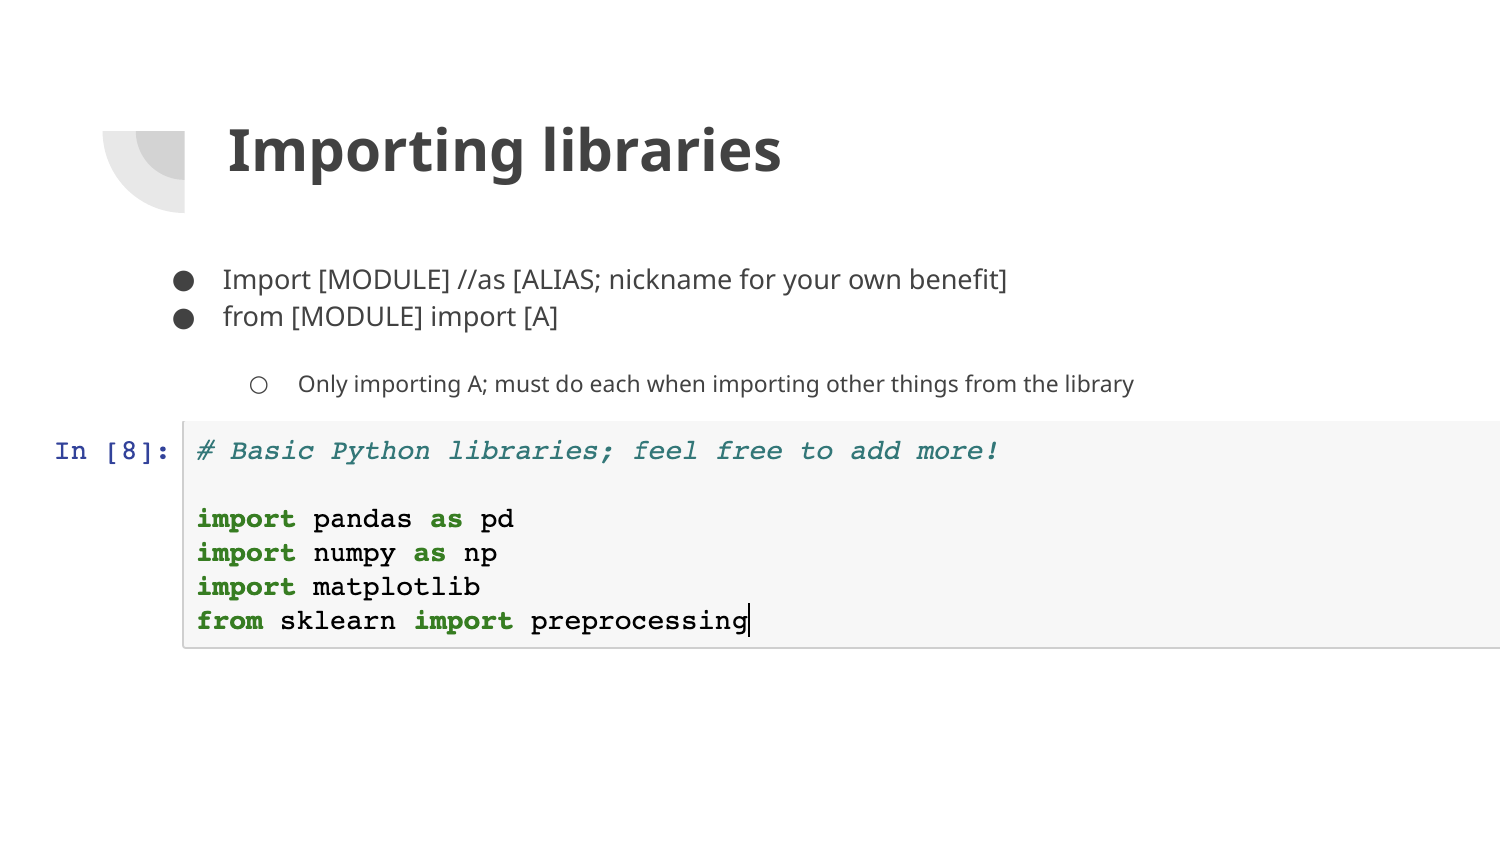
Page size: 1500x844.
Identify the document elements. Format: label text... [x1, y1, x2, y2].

title Importing libraries [213, 98, 1368, 263]
picture [40, 421, 1500, 662]
list Import [MODULE] //as [ALIAS; nickname for your own benefit] from [MODULE] import [A] Only importing A; must do each when importing other things from the library [132, 242, 1287, 420]
